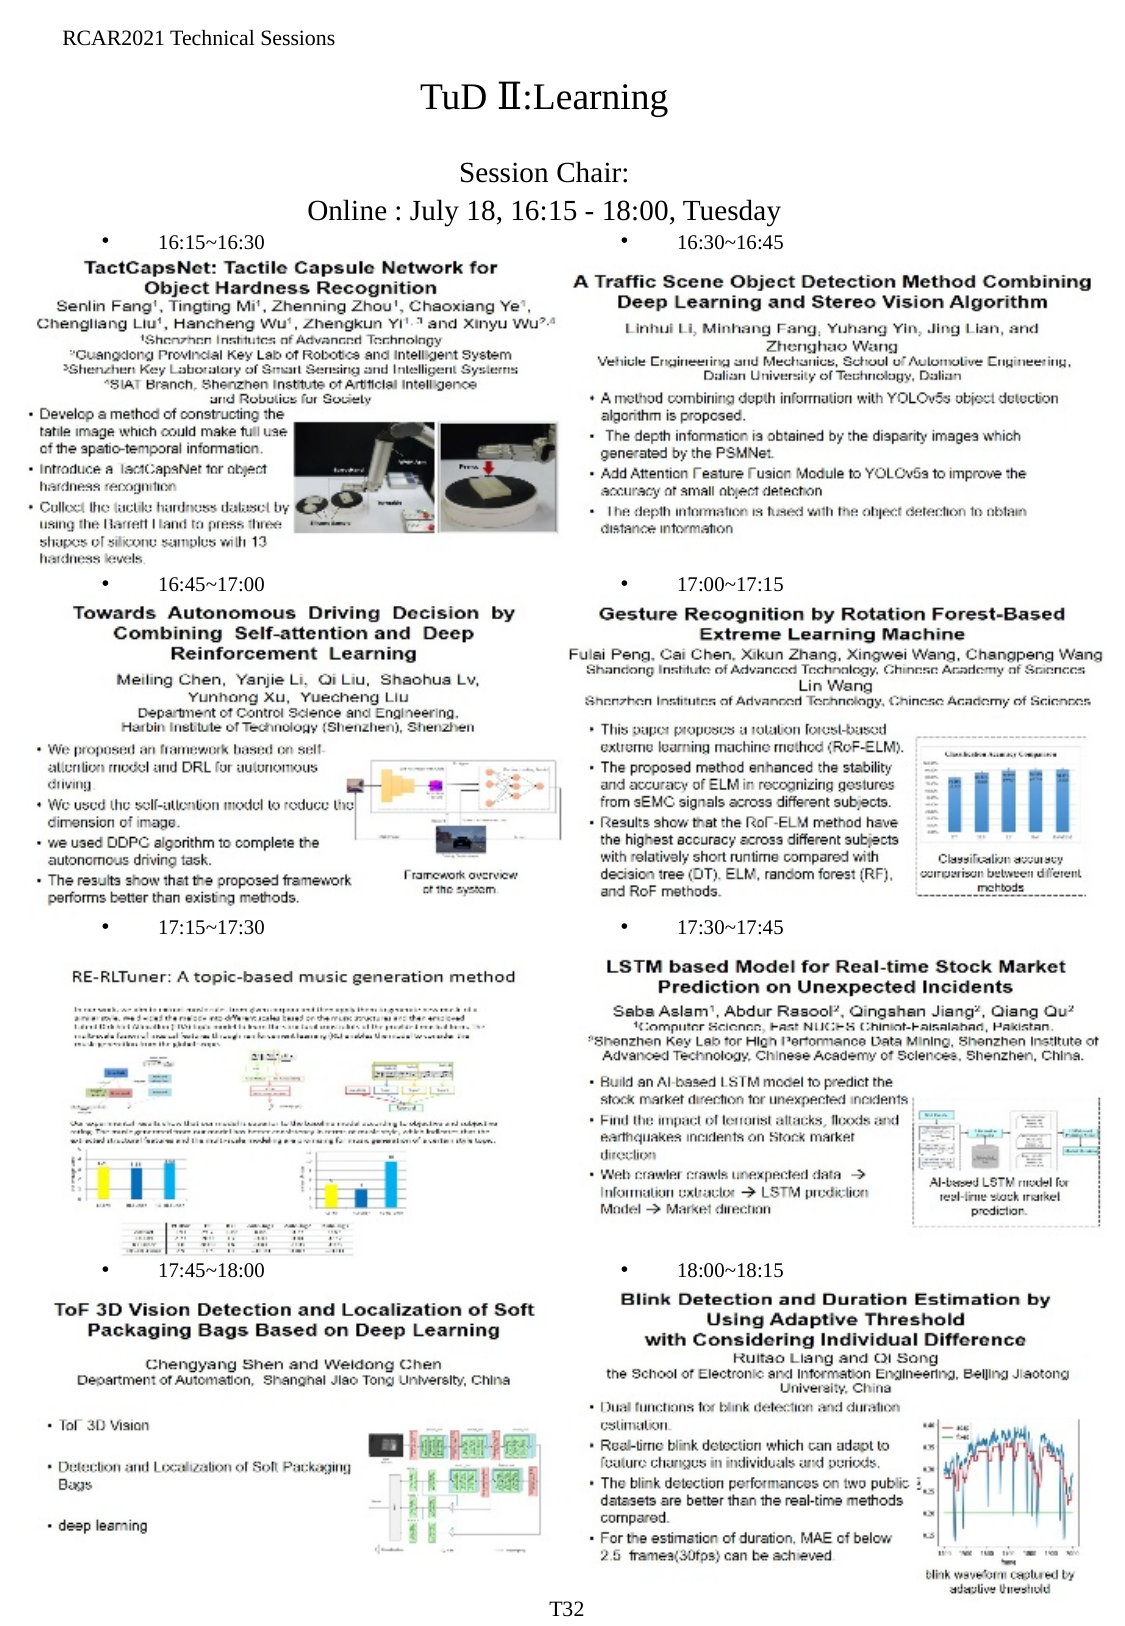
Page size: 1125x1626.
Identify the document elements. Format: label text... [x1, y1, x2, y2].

list Online : July 18, 16:15 - 18:00, Tuesday [47, 183, 1042, 220]
list 16:30~16:45 [605, 220, 909, 250]
picture [25, 1279, 563, 1603]
list RCAR2021 Technical Sessions [47, 16, 447, 64]
picture [25, 936, 563, 1260]
picture [567, 594, 1106, 917]
list TuD Ⅱ:Learning [47, 64, 1042, 145]
list 16:15~16:30 [86, 220, 390, 250]
list Session Chair: [47, 145, 1042, 182]
picture [567, 1279, 1106, 1603]
list 16:45~17:00 [86, 583, 390, 593]
list 18:00~18:15 [605, 1268, 909, 1278]
picture [25, 594, 563, 917]
picture [567, 251, 1106, 575]
list 17:30~17:45 [605, 924, 909, 935]
list T32 [485, 1611, 649, 1623]
picture [567, 936, 1106, 1260]
list 17:00~17:15 [605, 583, 909, 593]
list 17:15~17:30 [86, 924, 390, 935]
picture [25, 251, 563, 575]
list 17:45~18:00 [86, 1268, 390, 1278]
